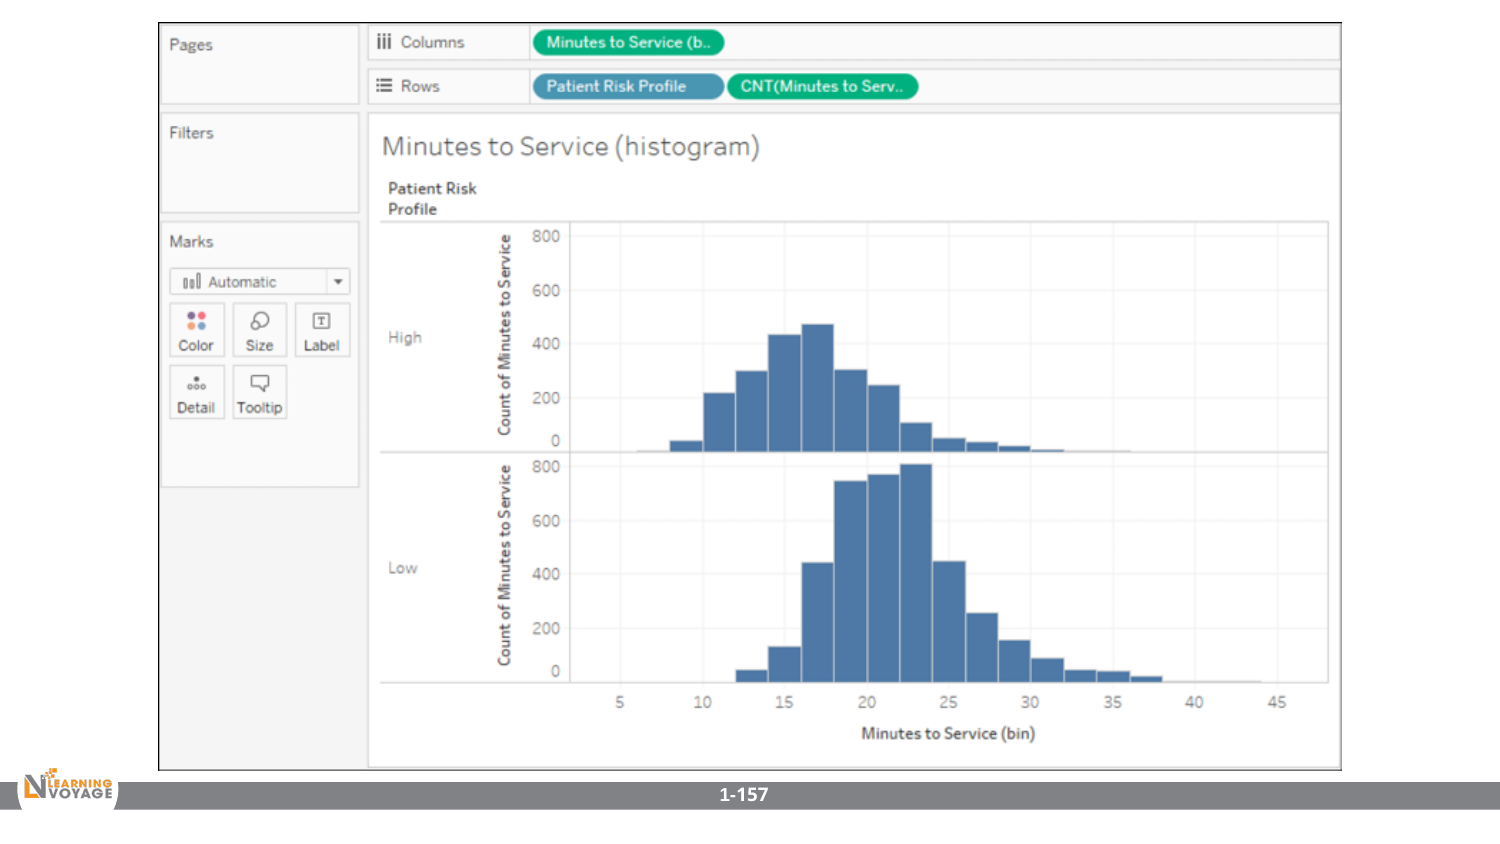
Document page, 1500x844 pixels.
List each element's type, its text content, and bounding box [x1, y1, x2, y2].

picture [158, 22, 1342, 771]
picture [0, 706, 144, 844]
slide_number 1-157 [692, 771, 784, 821]
